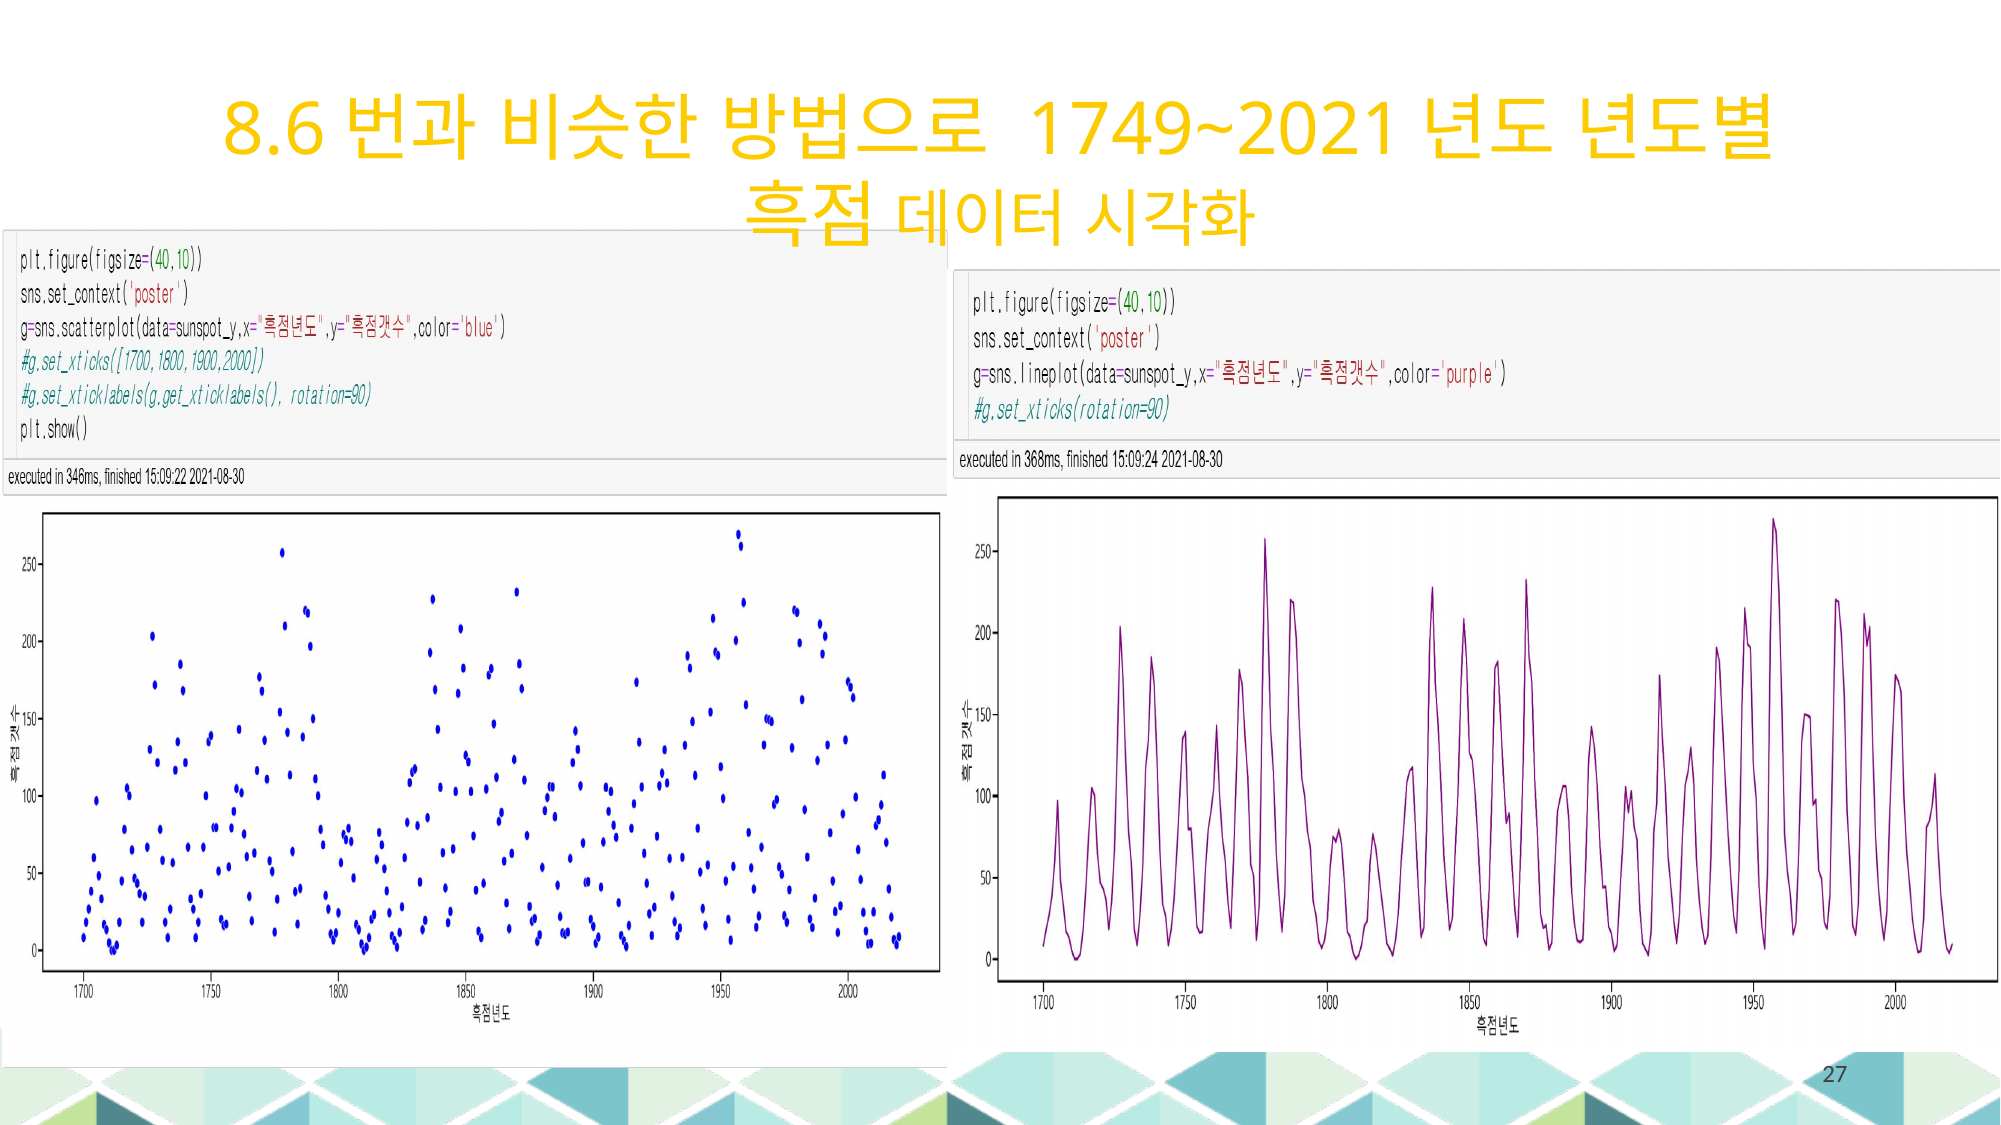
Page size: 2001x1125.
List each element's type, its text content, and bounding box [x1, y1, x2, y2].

slide_number ‹#› [1412, 1052, 1863, 1103]
picture [0, 0, 2001, 1125]
title 8.6번과 비슷한 방법으로 1749~2021년도 년도별 흑점 데이터 시각화 [137, 59, 1864, 269]
